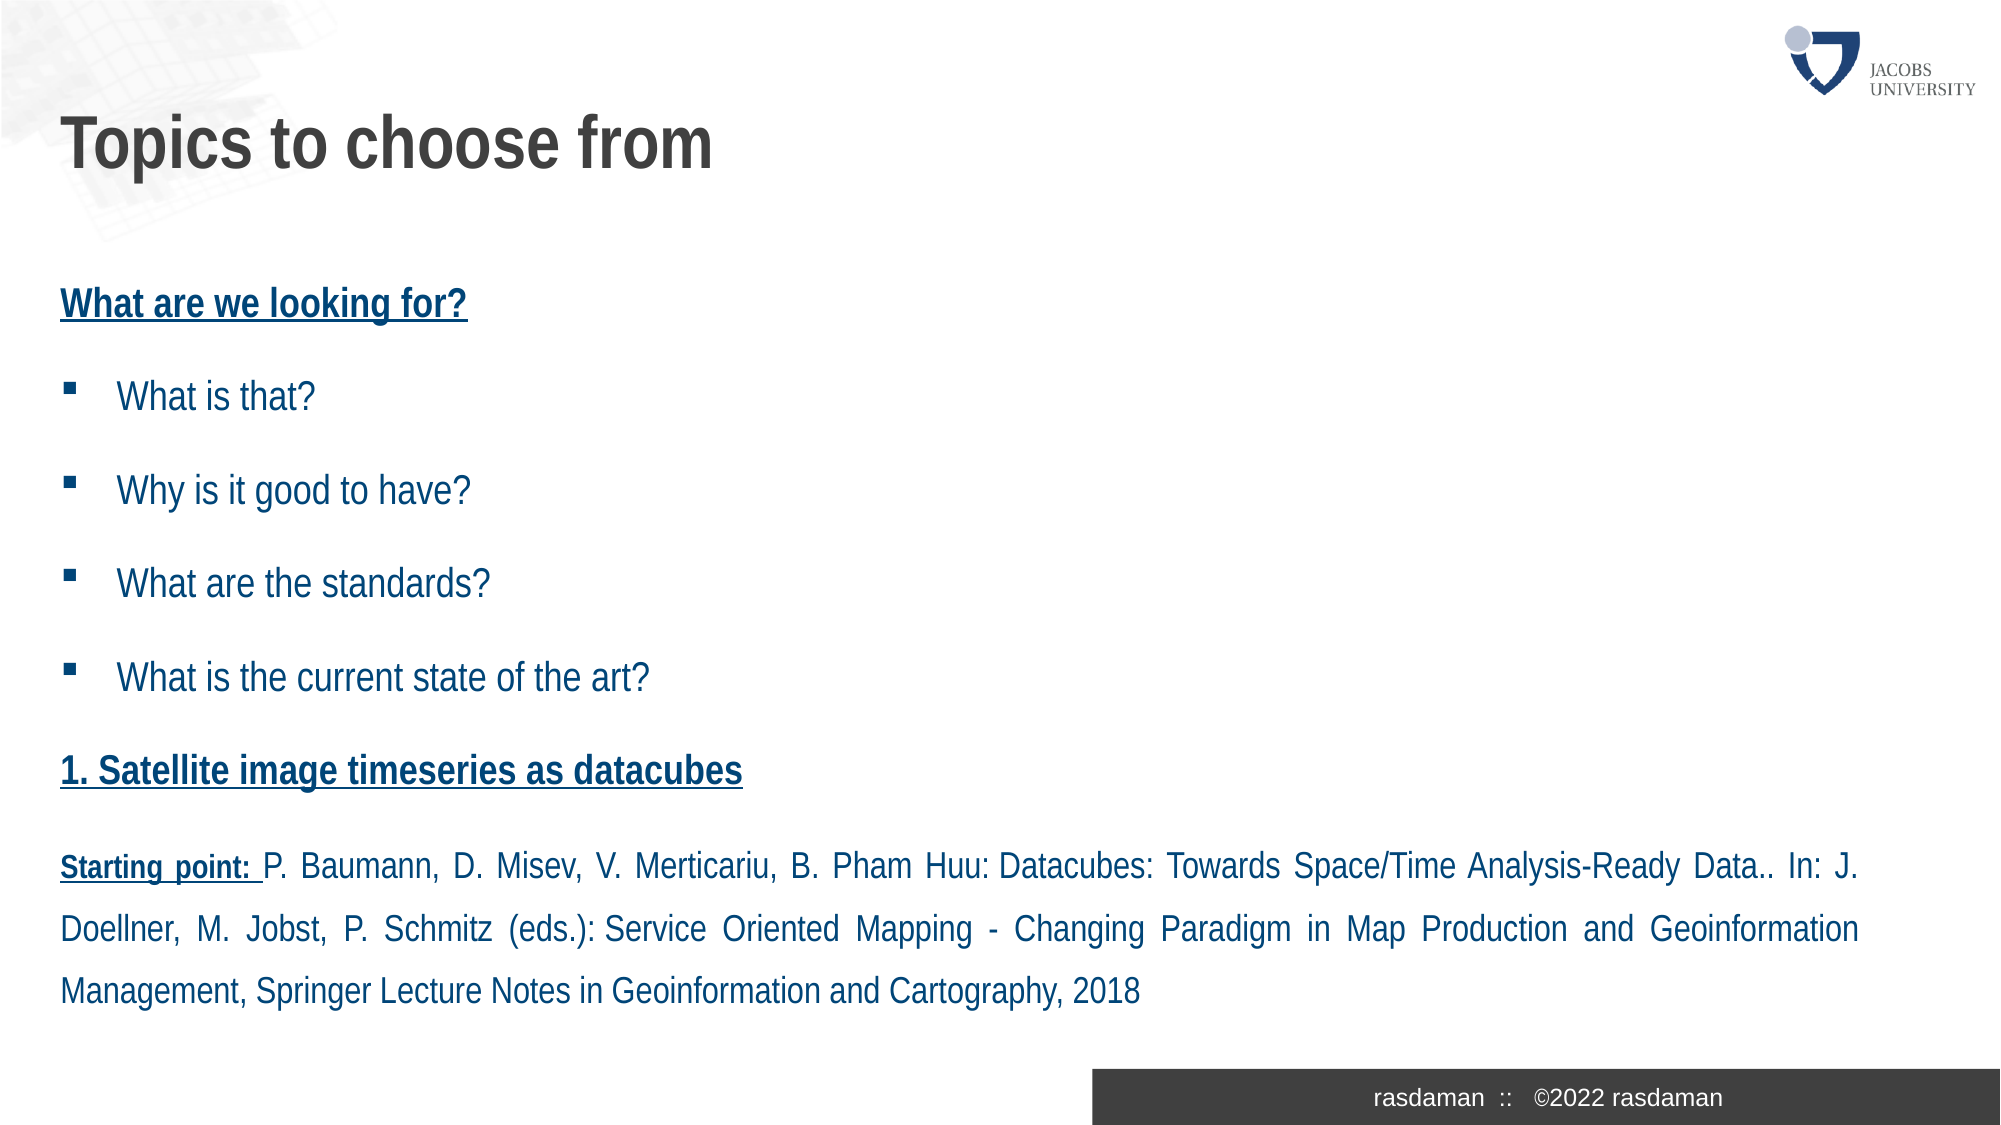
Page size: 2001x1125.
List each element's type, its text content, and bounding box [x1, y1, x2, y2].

picture [1784, 25, 1976, 96]
title Topics to choose from [60, 44, 1860, 232]
list What are we looking for? What is that? Why is it good to have? What are the standards? What is the current state of the art? 1. Satellite image timeseries as datacubes Starting point: P. Baumann, D. Misev, V. Merticariu, B. Pham Huu: Datacubes: Towards Space/Time Analysis-Ready Data.. In: J. Doellner, M. Jobst, P. Schmitz (eds.): Service Oriented Mapping - Changing Paradigm in Map Production and Geoinformation Management, Springer Lecture Notes in Geoinformation and Cartography, 2018 [60, 263, 1860, 1081]
picture [0, 0, 348, 250]
